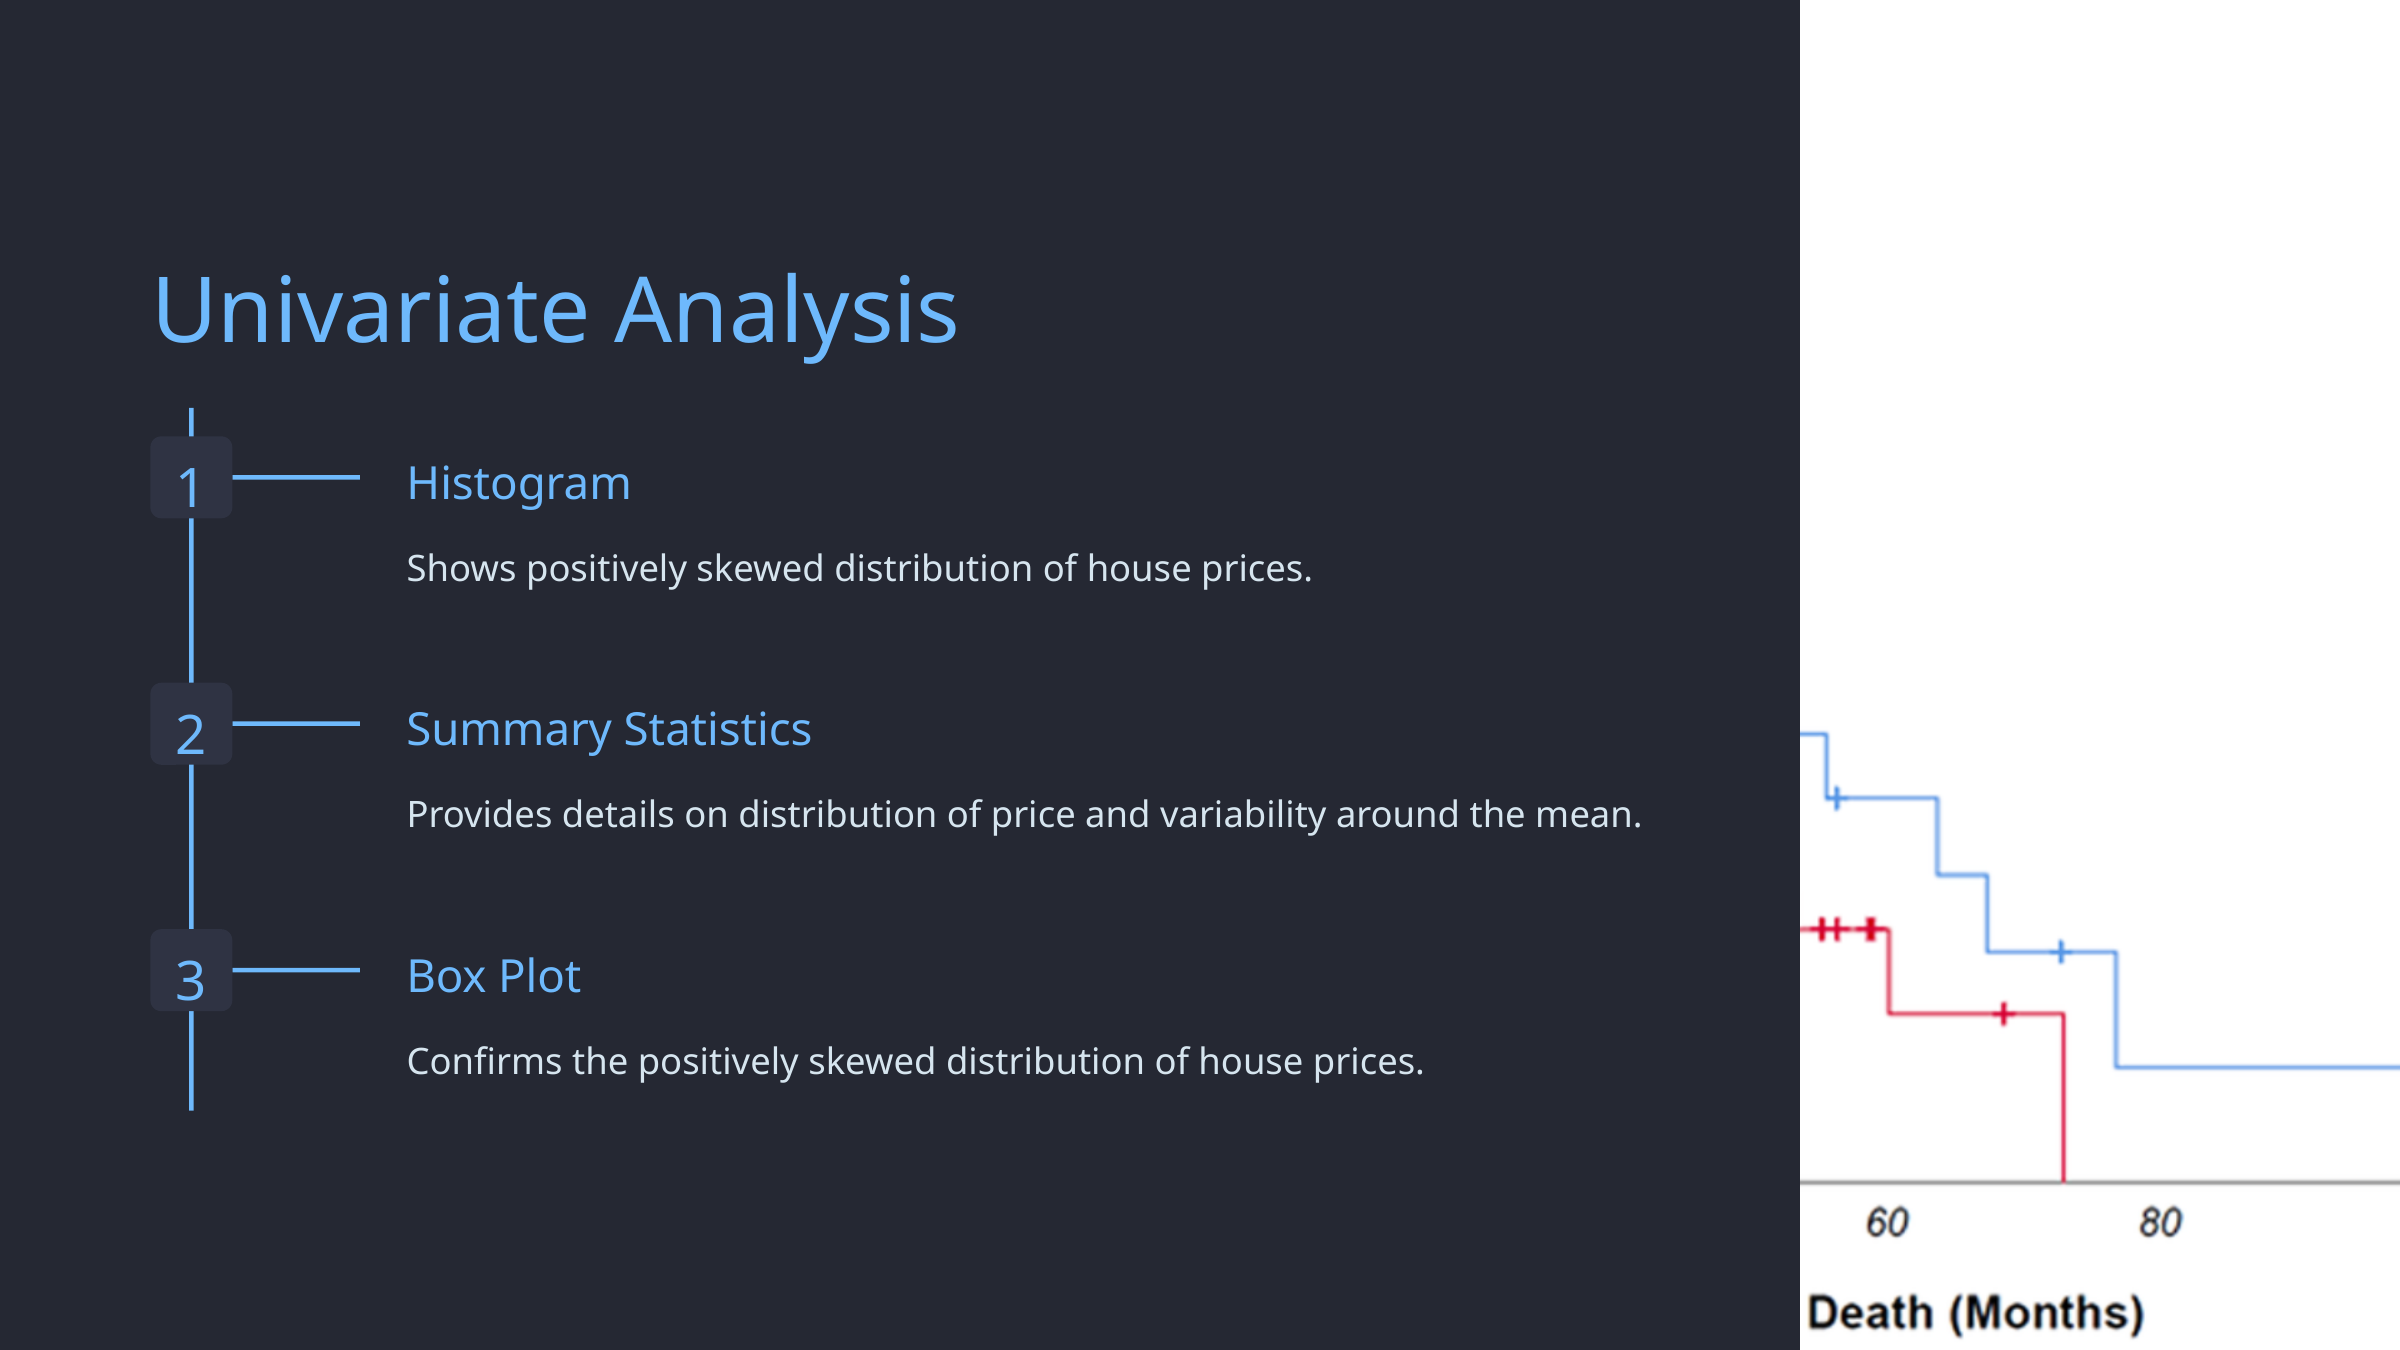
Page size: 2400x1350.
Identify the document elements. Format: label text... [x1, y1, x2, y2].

text_box [233, 721, 360, 726]
text_box [189, 765, 194, 929]
text_box [189, 1012, 194, 1111]
text_box [150, 436, 233, 519]
text_box 3 [176, 936, 207, 1005]
text_box Summary Statistics [391, 690, 803, 748]
text_box Provides details on distribution of price and variability around the mean. [391, 769, 1664, 828]
text_box [0, 0, 1799, 1350]
text_box Confirms the positively skewed distribution of house prices. [391, 1015, 1664, 1075]
picture [1799, 0, 2400, 1350]
text_box [233, 967, 360, 973]
text_box 2 [176, 689, 206, 758]
text_box [150, 929, 233, 1012]
text_box Univariate Analysis [136, 239, 941, 354]
text_box Histogram [391, 444, 757, 502]
text_box [233, 475, 360, 480]
text_box [189, 407, 194, 436]
text_box Shows positively skewed distribution of house prices. [391, 523, 1664, 582]
text_box 1 [181, 443, 202, 512]
text_box [150, 682, 233, 765]
text_box Box Plot [391, 937, 757, 994]
text_box [189, 519, 194, 682]
